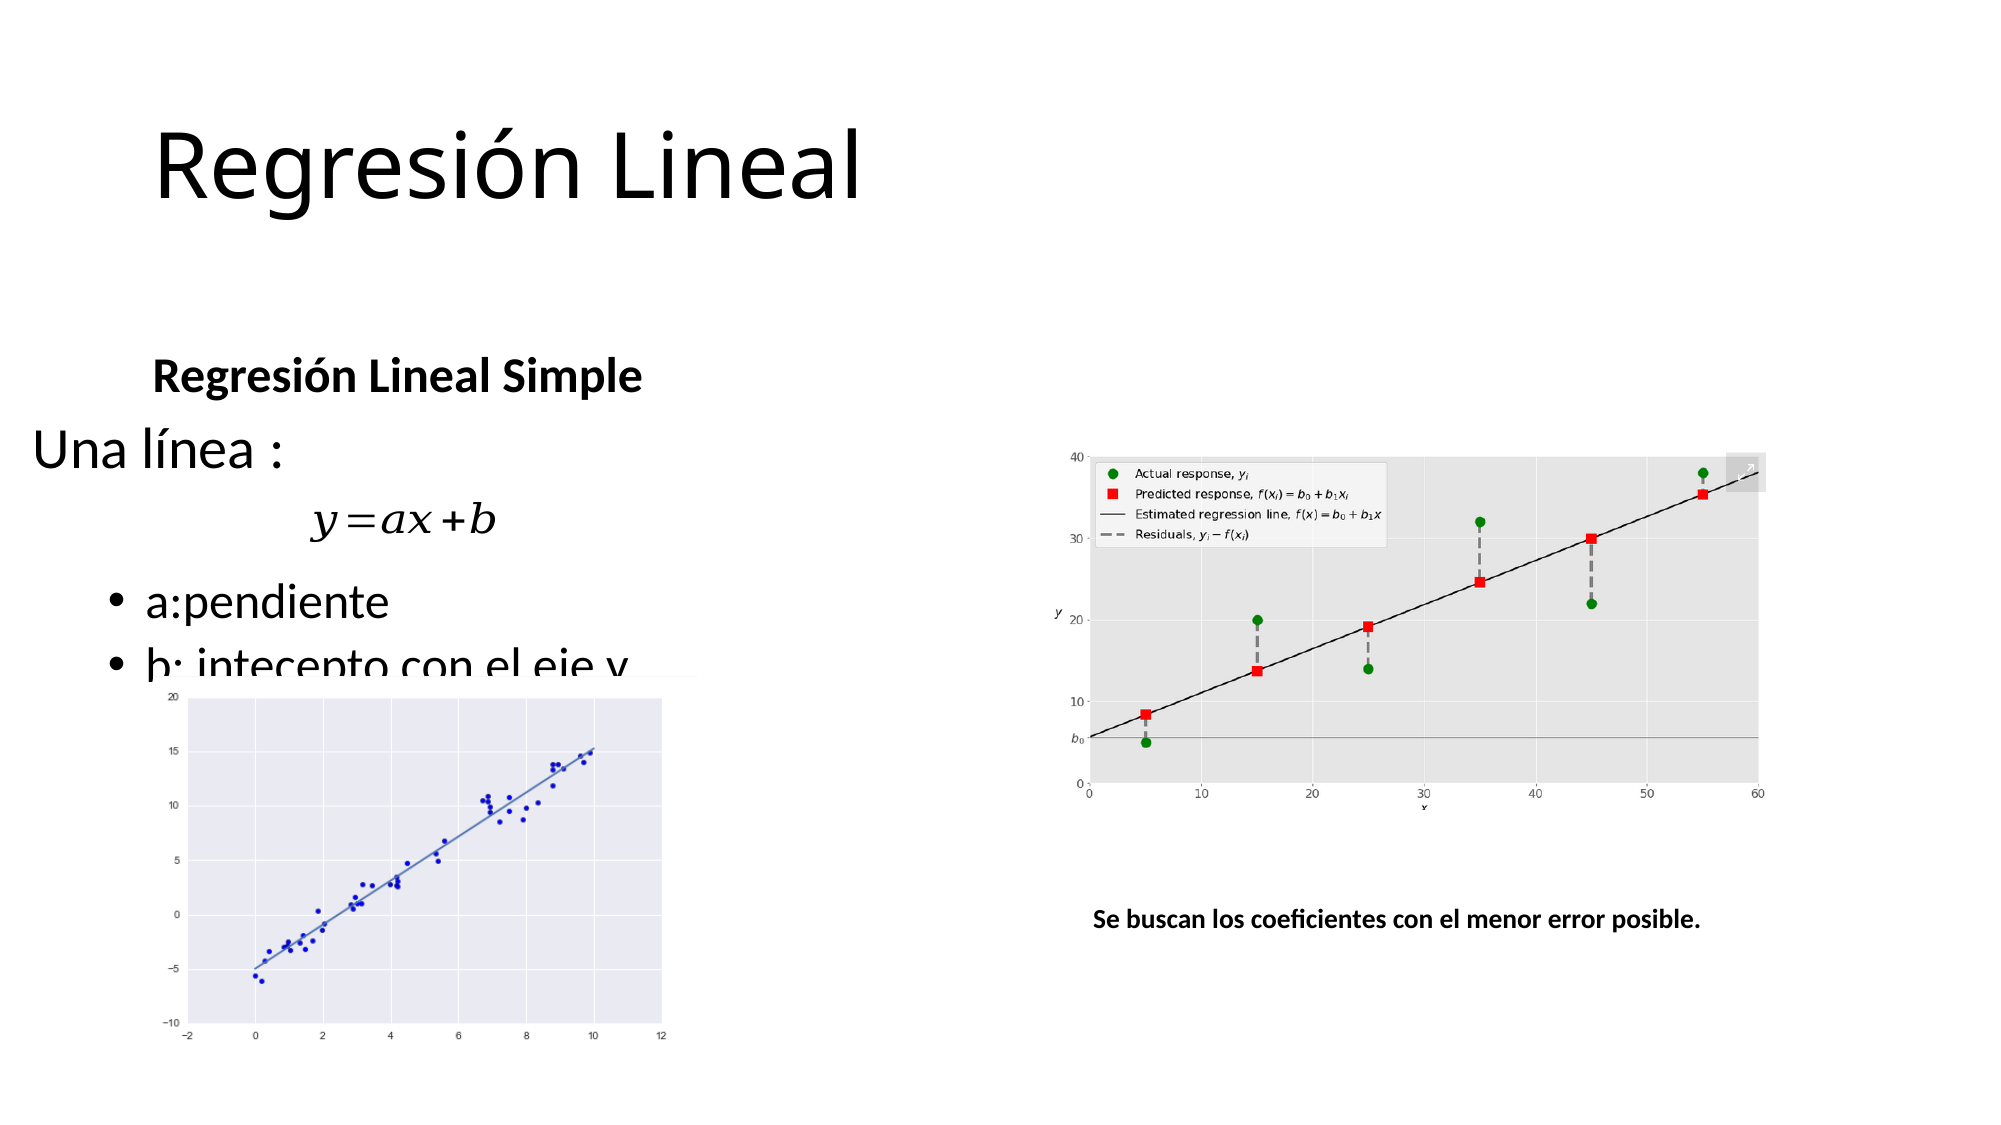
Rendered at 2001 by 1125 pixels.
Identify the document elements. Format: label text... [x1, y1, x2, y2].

title Regresión Lineal [137, 59, 1863, 278]
picture [153, 676, 697, 1052]
list Una línea : a:pendiente b: intecepto con el eje y [17, 410, 984, 1016]
list Regresión Lineal Simple [137, 275, 984, 410]
picture [1038, 433, 1777, 810]
list Se buscan los coeficientes con el menor error posible. [1078, 868, 1737, 942]
